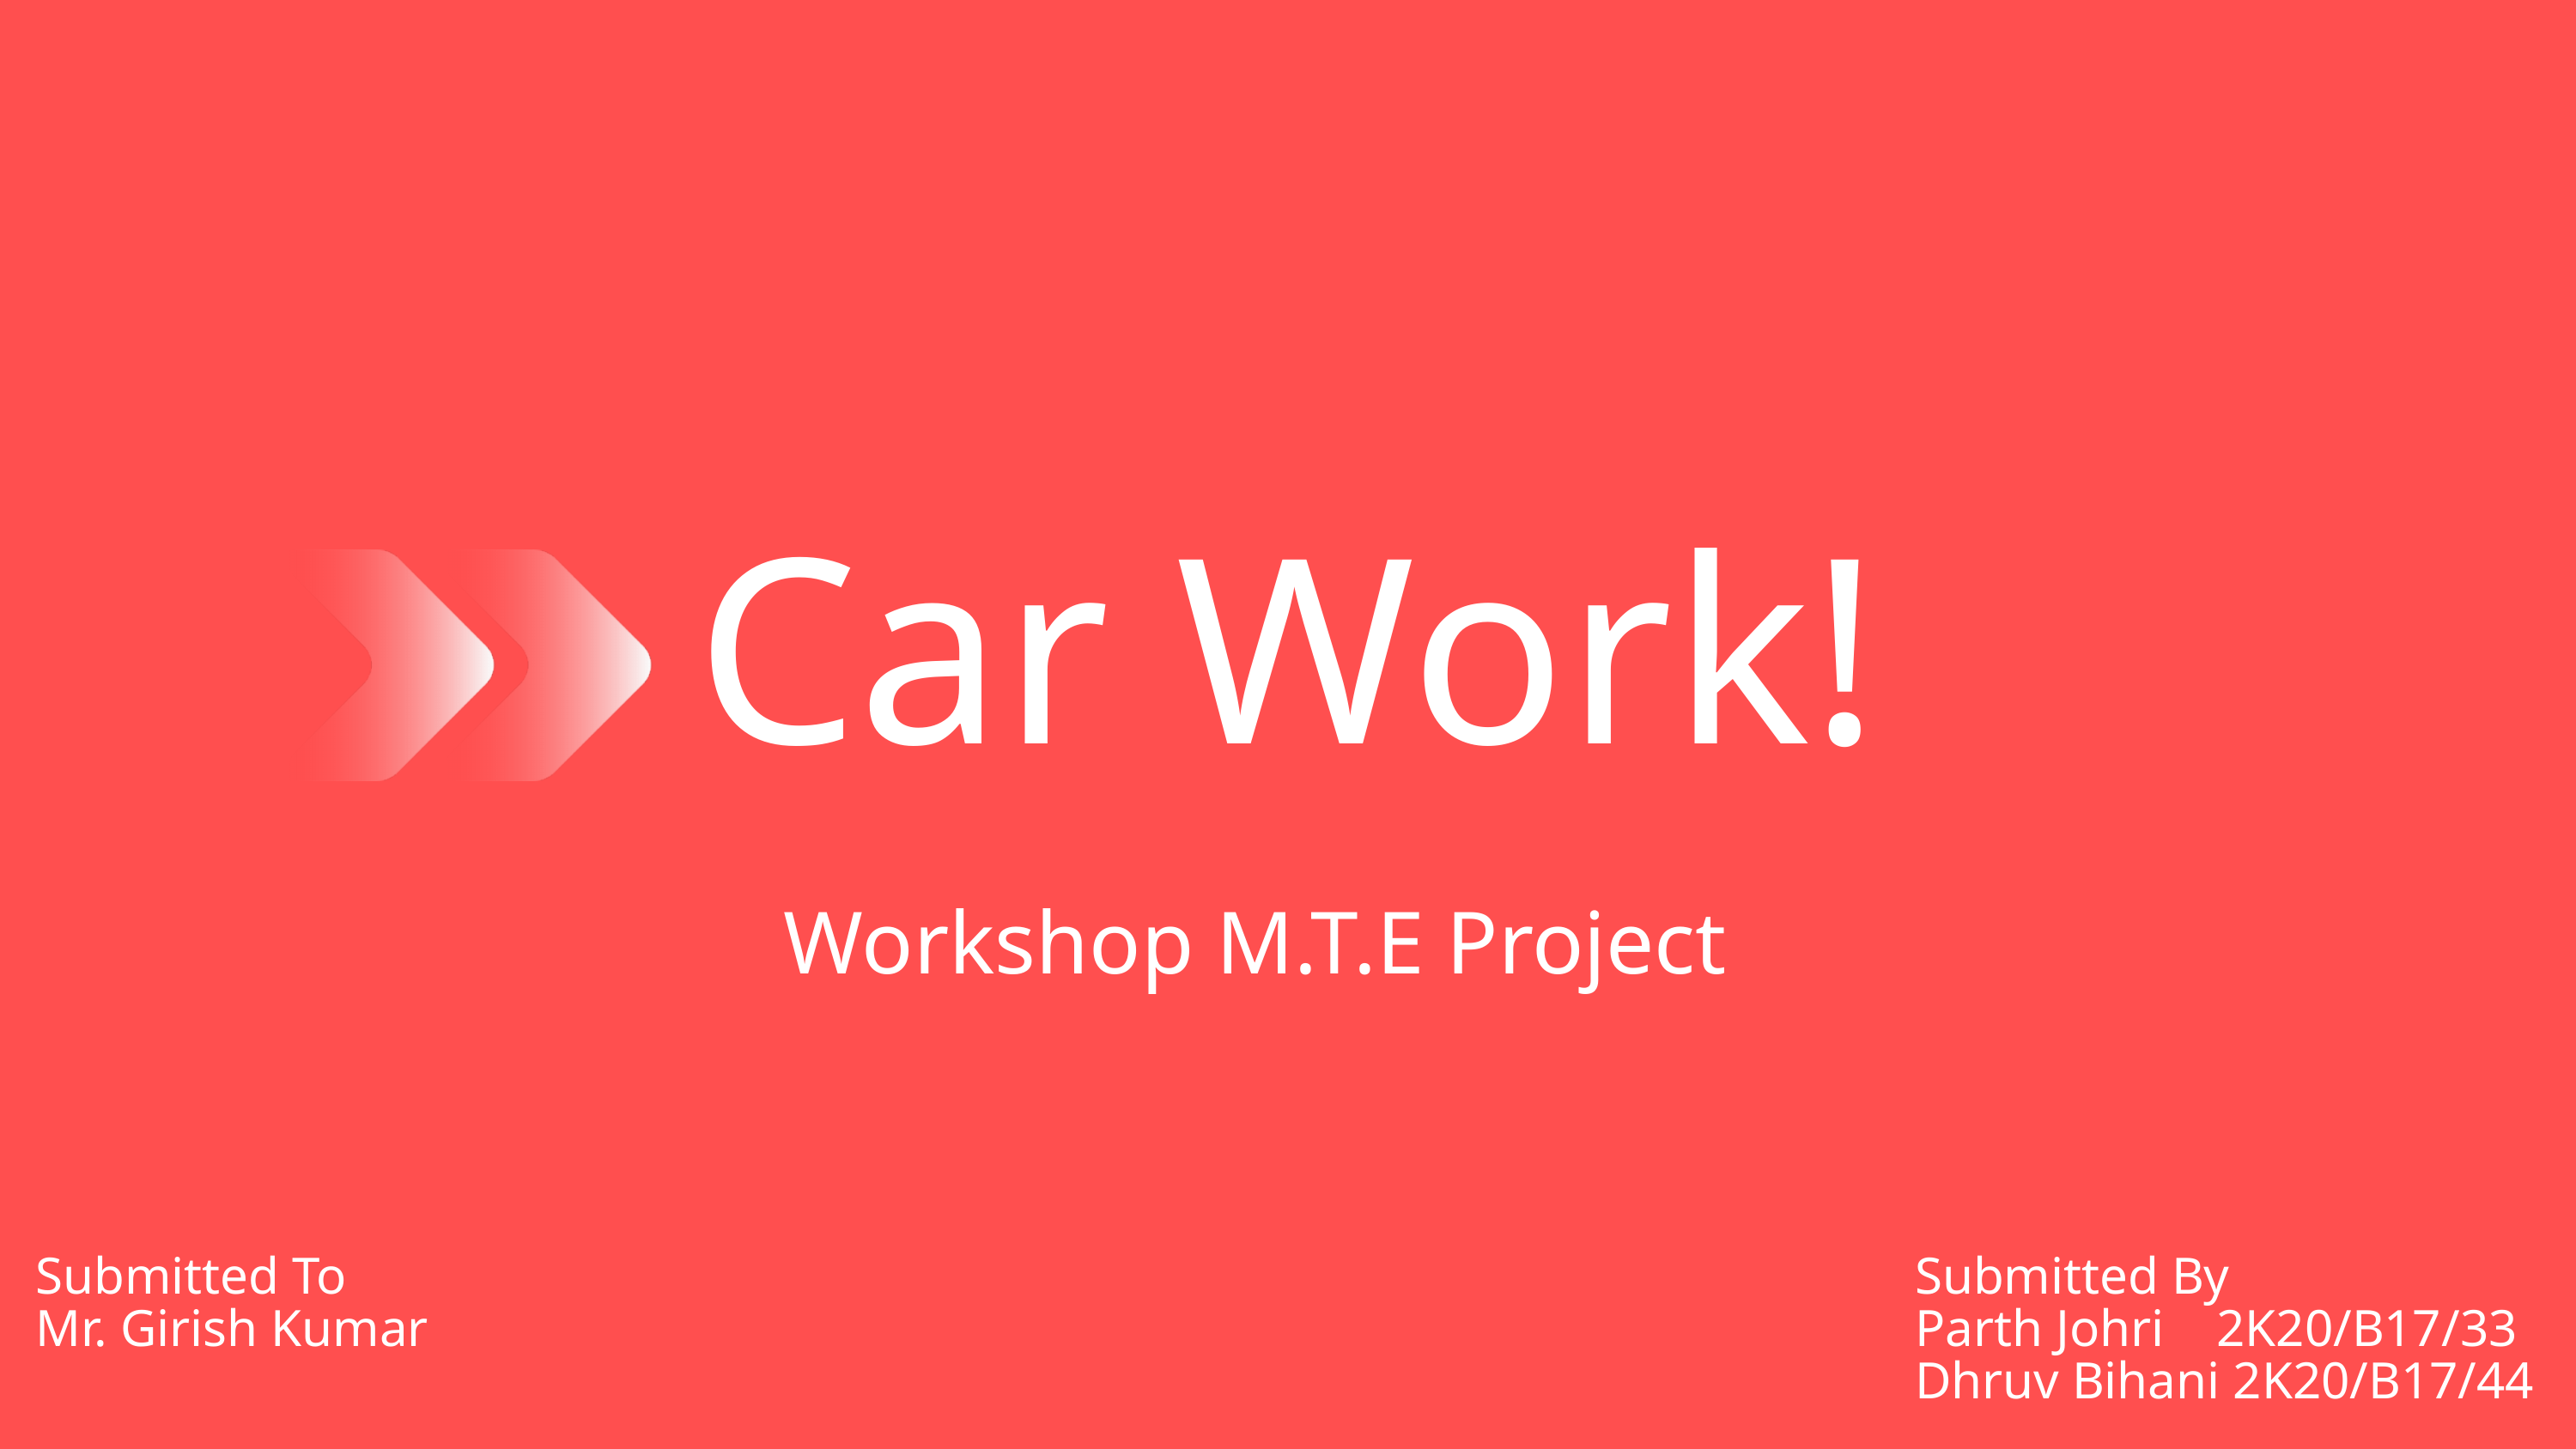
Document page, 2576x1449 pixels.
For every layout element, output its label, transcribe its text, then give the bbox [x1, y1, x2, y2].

text_box Car Work! [349, 527, 2227, 796]
picture [266, 549, 653, 781]
text_box Workshop M.T.E Project [327, 870, 2206, 991]
text_box Submitted By Parth Johri 2K20/B17/33 Dhruv Bihani 2K20/B17/44 [1915, 1251, 2576, 1410]
text_box Submitted To Mr. Girish Kumar [35, 1251, 1378, 1357]
